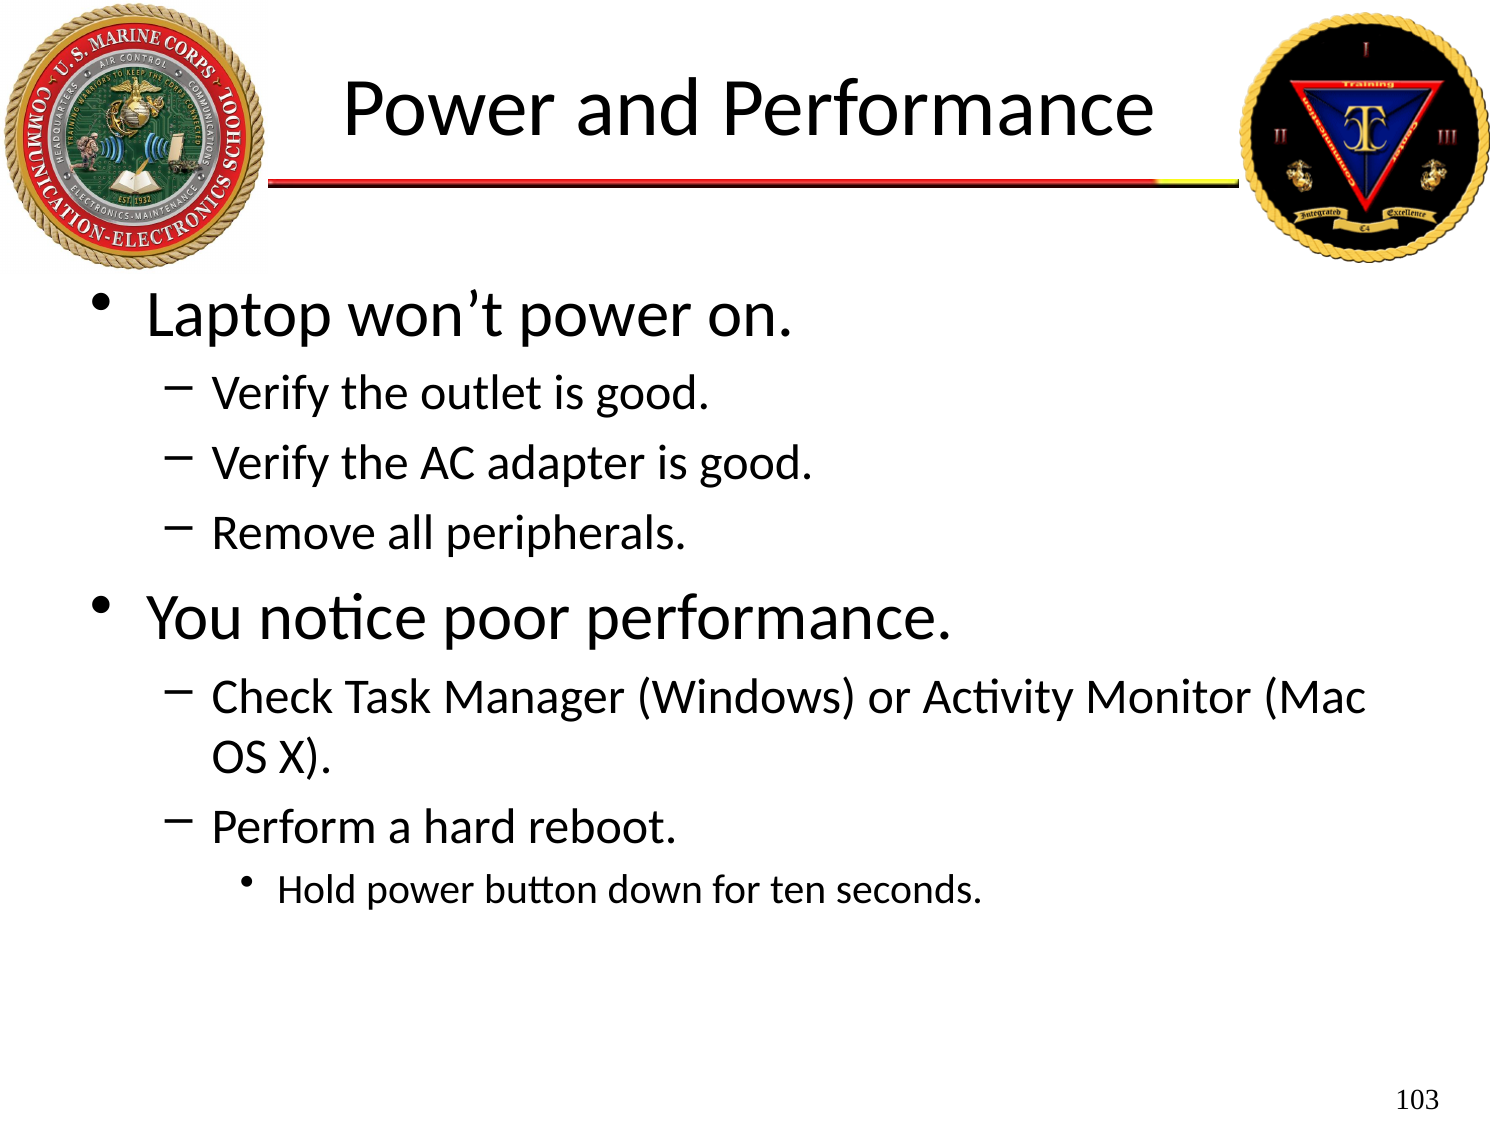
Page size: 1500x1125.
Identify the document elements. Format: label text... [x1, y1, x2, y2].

picture [1239, 12, 1490, 263]
picture [0, 0, 268, 274]
title Power and Performance [75, 45, 1425, 233]
list Laptop won’t power on. Verify the outlet is good. Verify the AC adapter is good. Remove all peripherals. You notice poor performance. Check Task Manager (Windows) or Activity Monitor (Mac OS X). Perform a hard reboot. Hold power button down for ten seconds. [75, 262, 1425, 1005]
